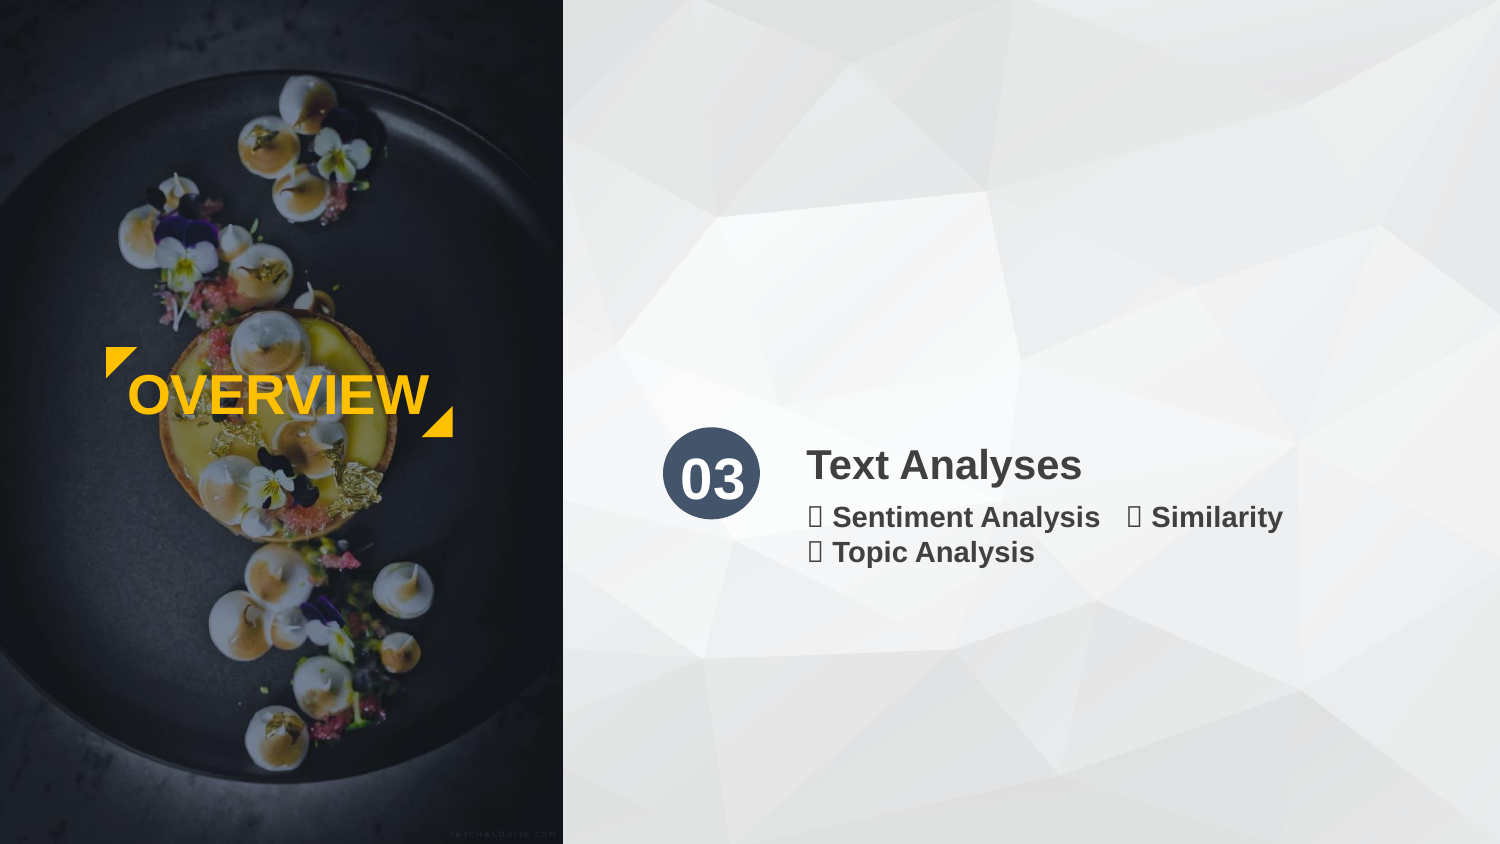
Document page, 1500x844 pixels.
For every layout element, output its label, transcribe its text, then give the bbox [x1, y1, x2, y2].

text_box 03 [669, 435, 795, 517]
text_box Text Analyses [795, 432, 1295, 492]
text_box [693, 517, 730, 521]
text_box  Sentiment Analysis  Similarity  Topic Analysis [795, 492, 1488, 574]
picture [0, 0, 1500, 844]
text_box [682, 426, 741, 435]
text_box [661, 449, 669, 498]
